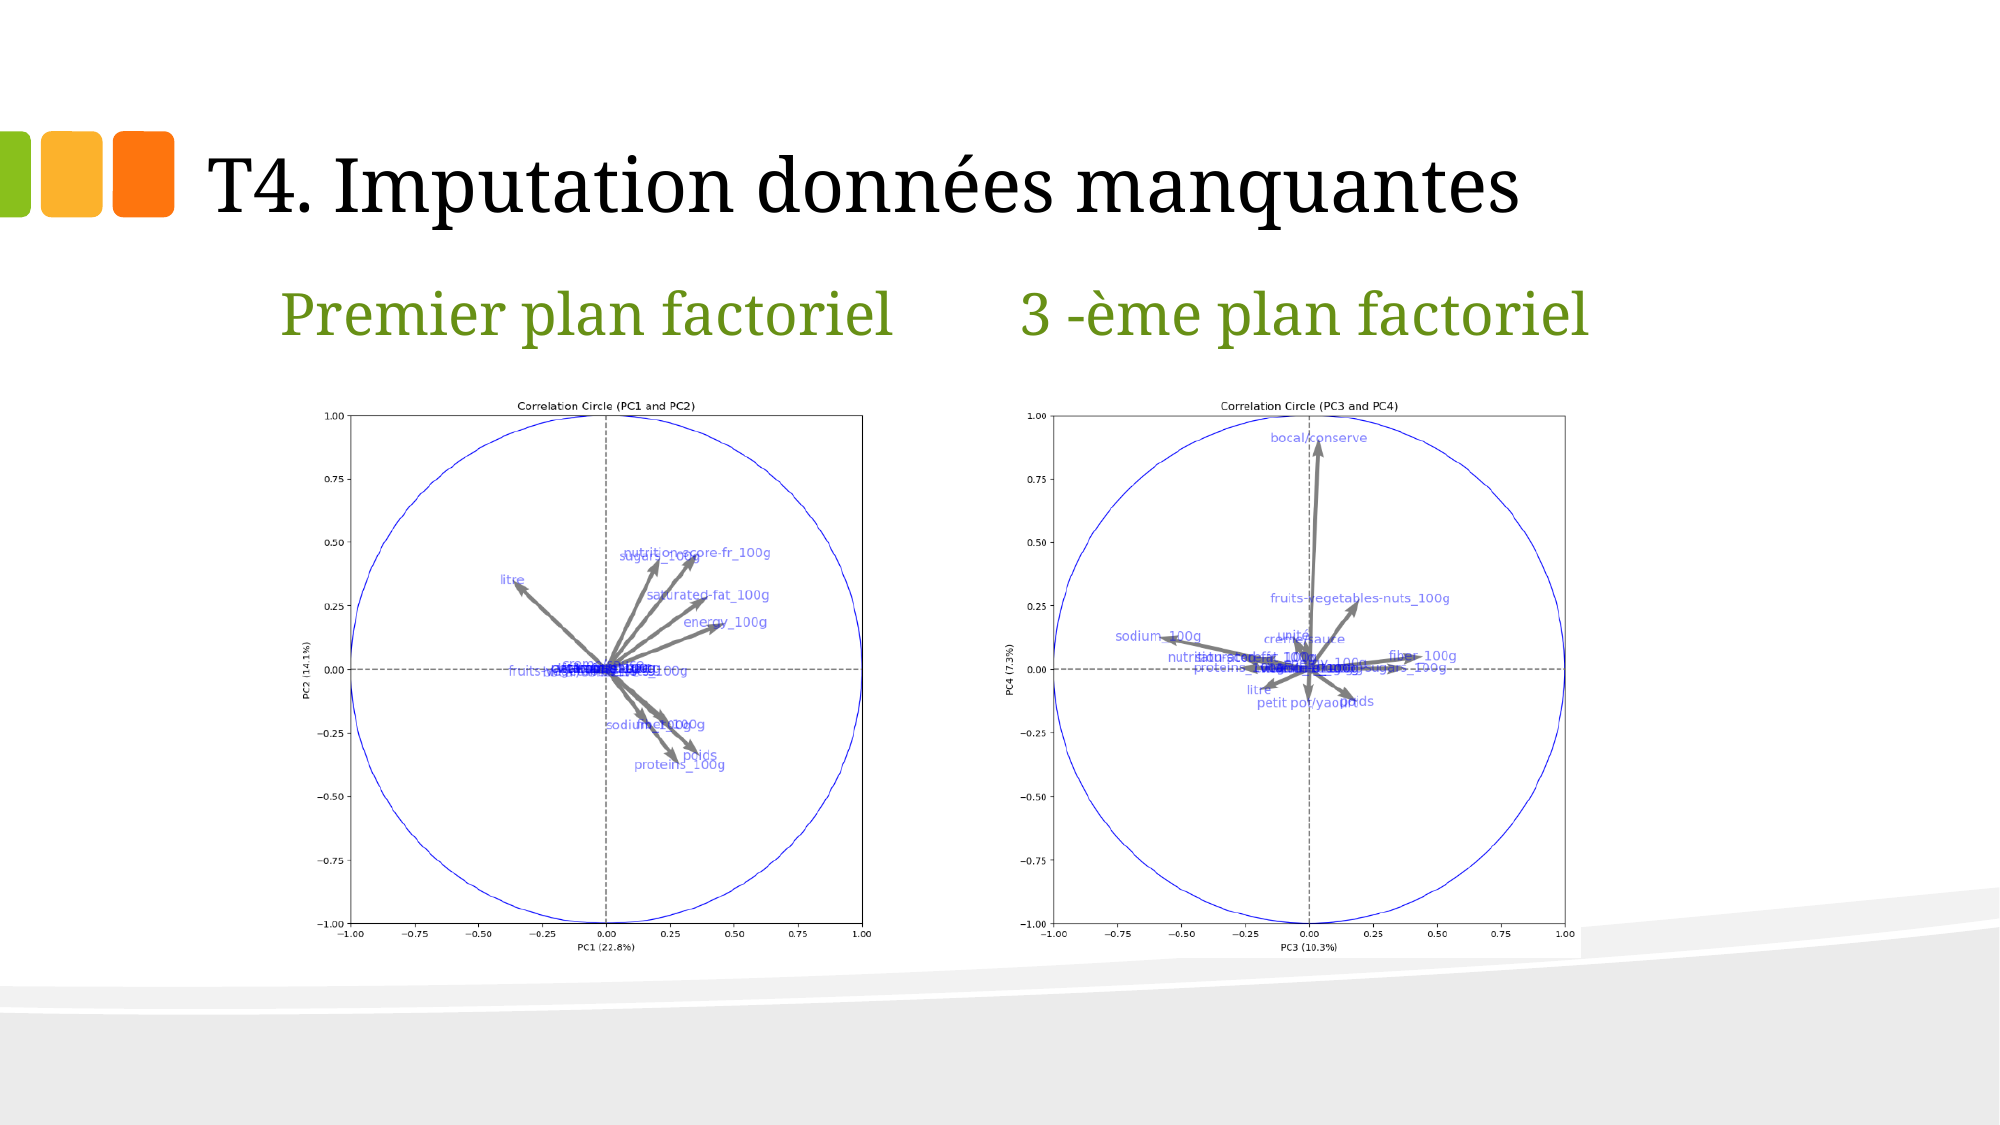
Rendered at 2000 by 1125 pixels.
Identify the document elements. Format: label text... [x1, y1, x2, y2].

list Premier plan factoriel [187, 249, 987, 384]
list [296, 395, 878, 958]
list 3 -ème plan factoriel [999, 249, 1800, 384]
title T4. Imputation données manquantes [187, 24, 1787, 238]
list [999, 395, 1581, 958]
